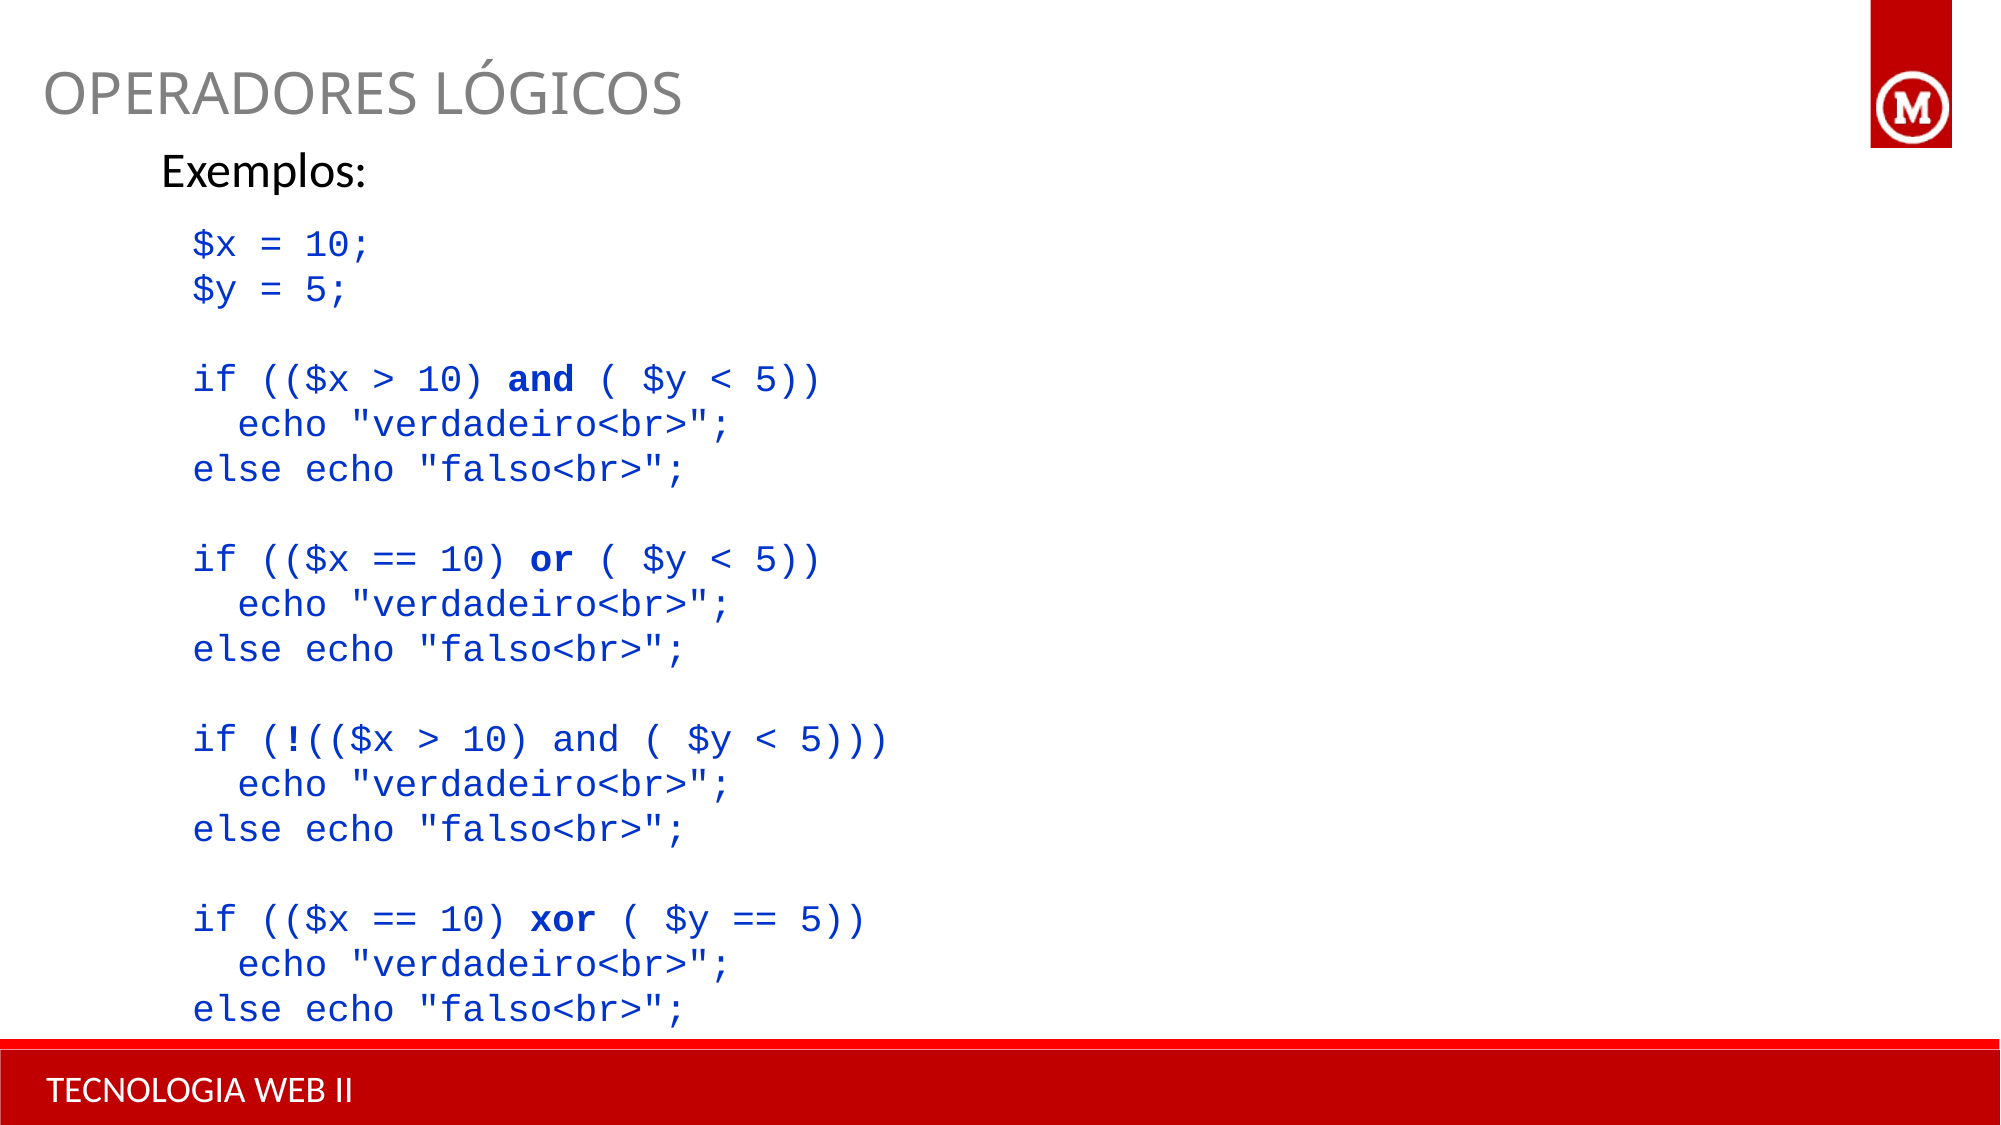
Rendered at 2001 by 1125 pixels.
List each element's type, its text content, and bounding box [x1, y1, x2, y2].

text_box OPERADORES LÓGICOS [27, 48, 699, 134]
picture [1873, 69, 1953, 148]
text_box Exemplos: [146, 130, 1047, 206]
text_box $x = 10; $y = 5; if (($x > 10) and ( $y < 5)) echo "verdadeiro<br>"; else echo "falso<br>"; if (($x == 10) or ( $y < 5)) echo "verdadeiro<br>"; else echo "falso<br>"; if (!(($x > 10) and ( $y < 5))) echo "verdadeiro<br>"; else echo "falso<br>"; if (($x == 10) xor ( $y == 5)) echo "verdadeiro<br>"; else echo "falso<br>"; [177, 211, 1837, 1037]
